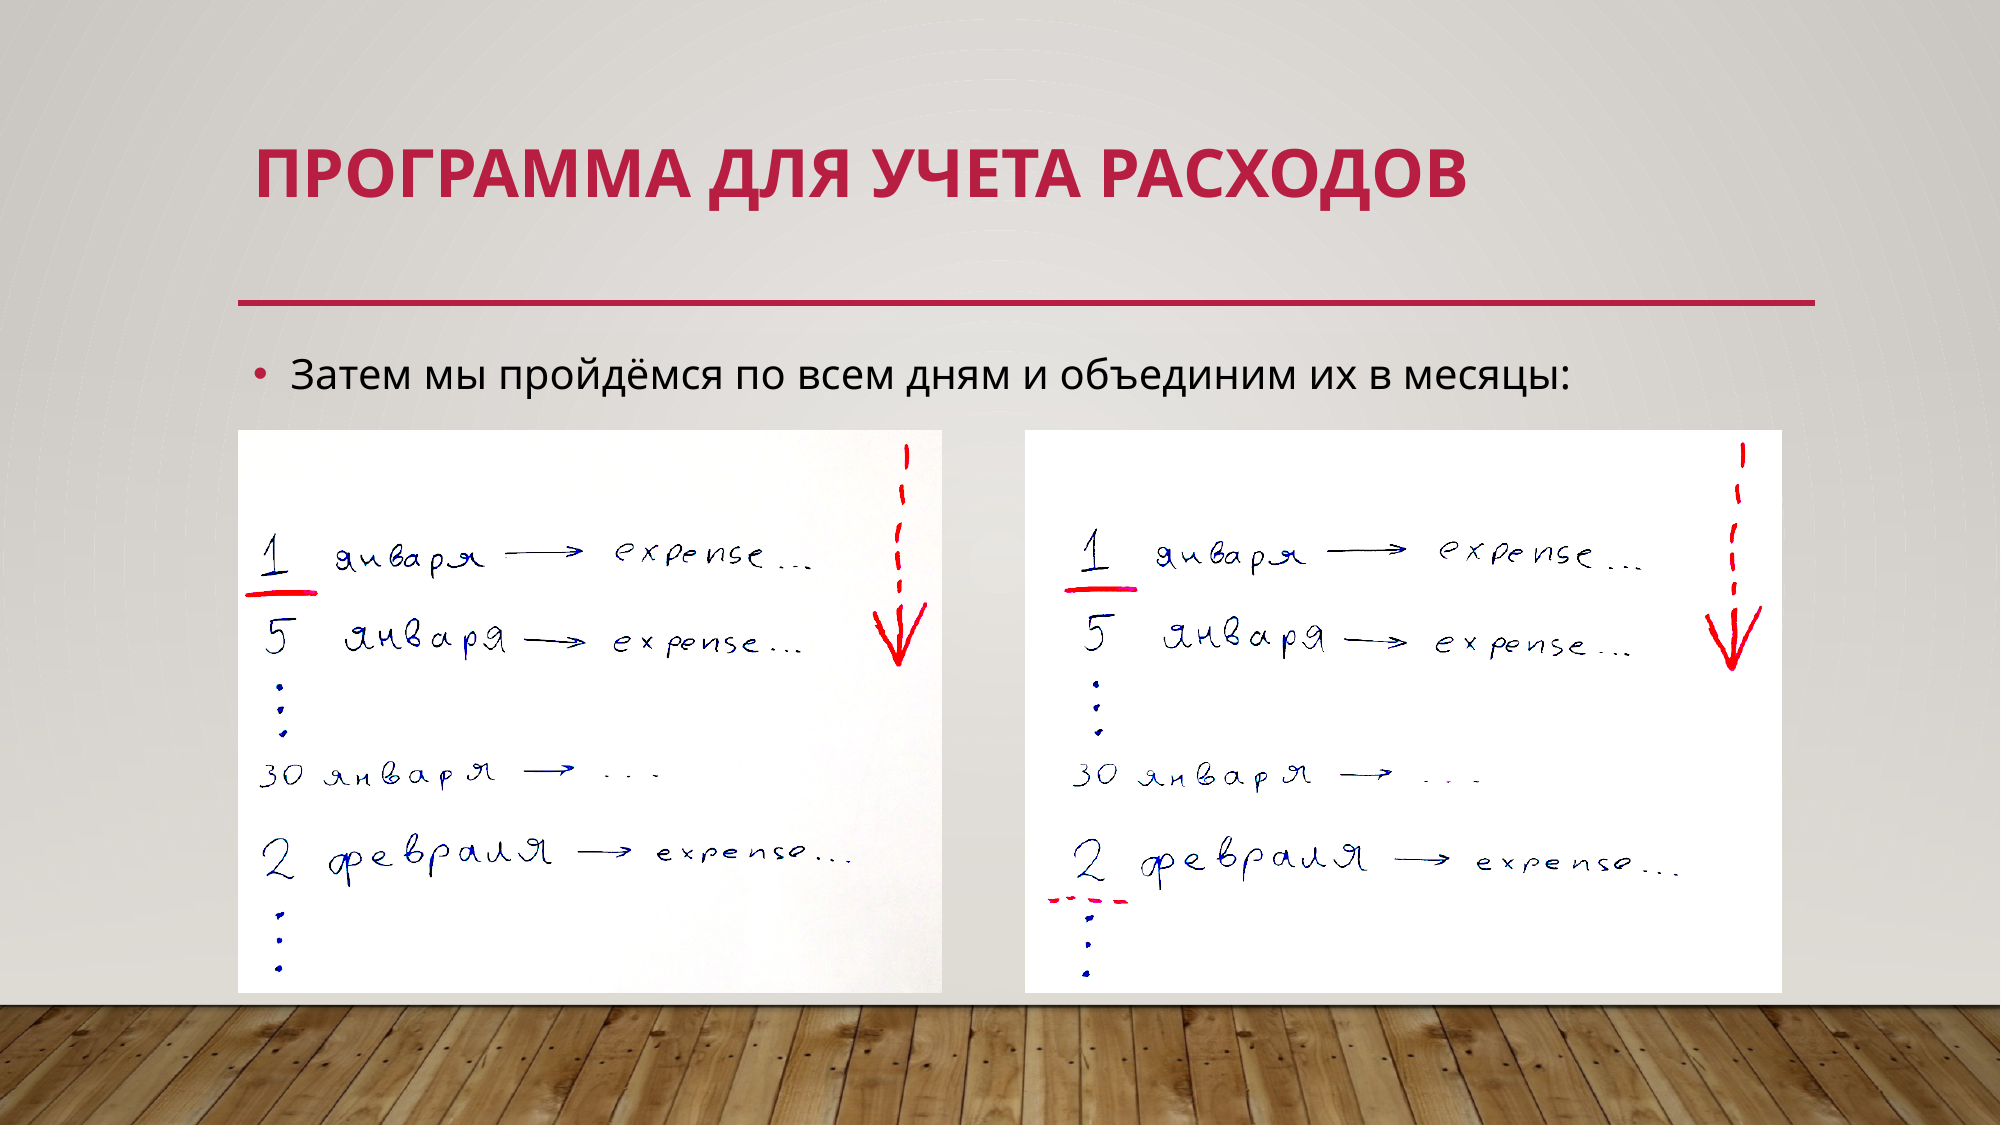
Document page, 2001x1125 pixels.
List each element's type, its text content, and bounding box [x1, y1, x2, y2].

title Программа для учета расходов [238, 131, 1814, 305]
list Затем мы пройдёмся по всем дням и объединим их в месяцы: [238, 330, 1814, 421]
picture [1025, 430, 1782, 994]
picture [237, 430, 942, 994]
picture [0, 1005, 2000, 1125]
